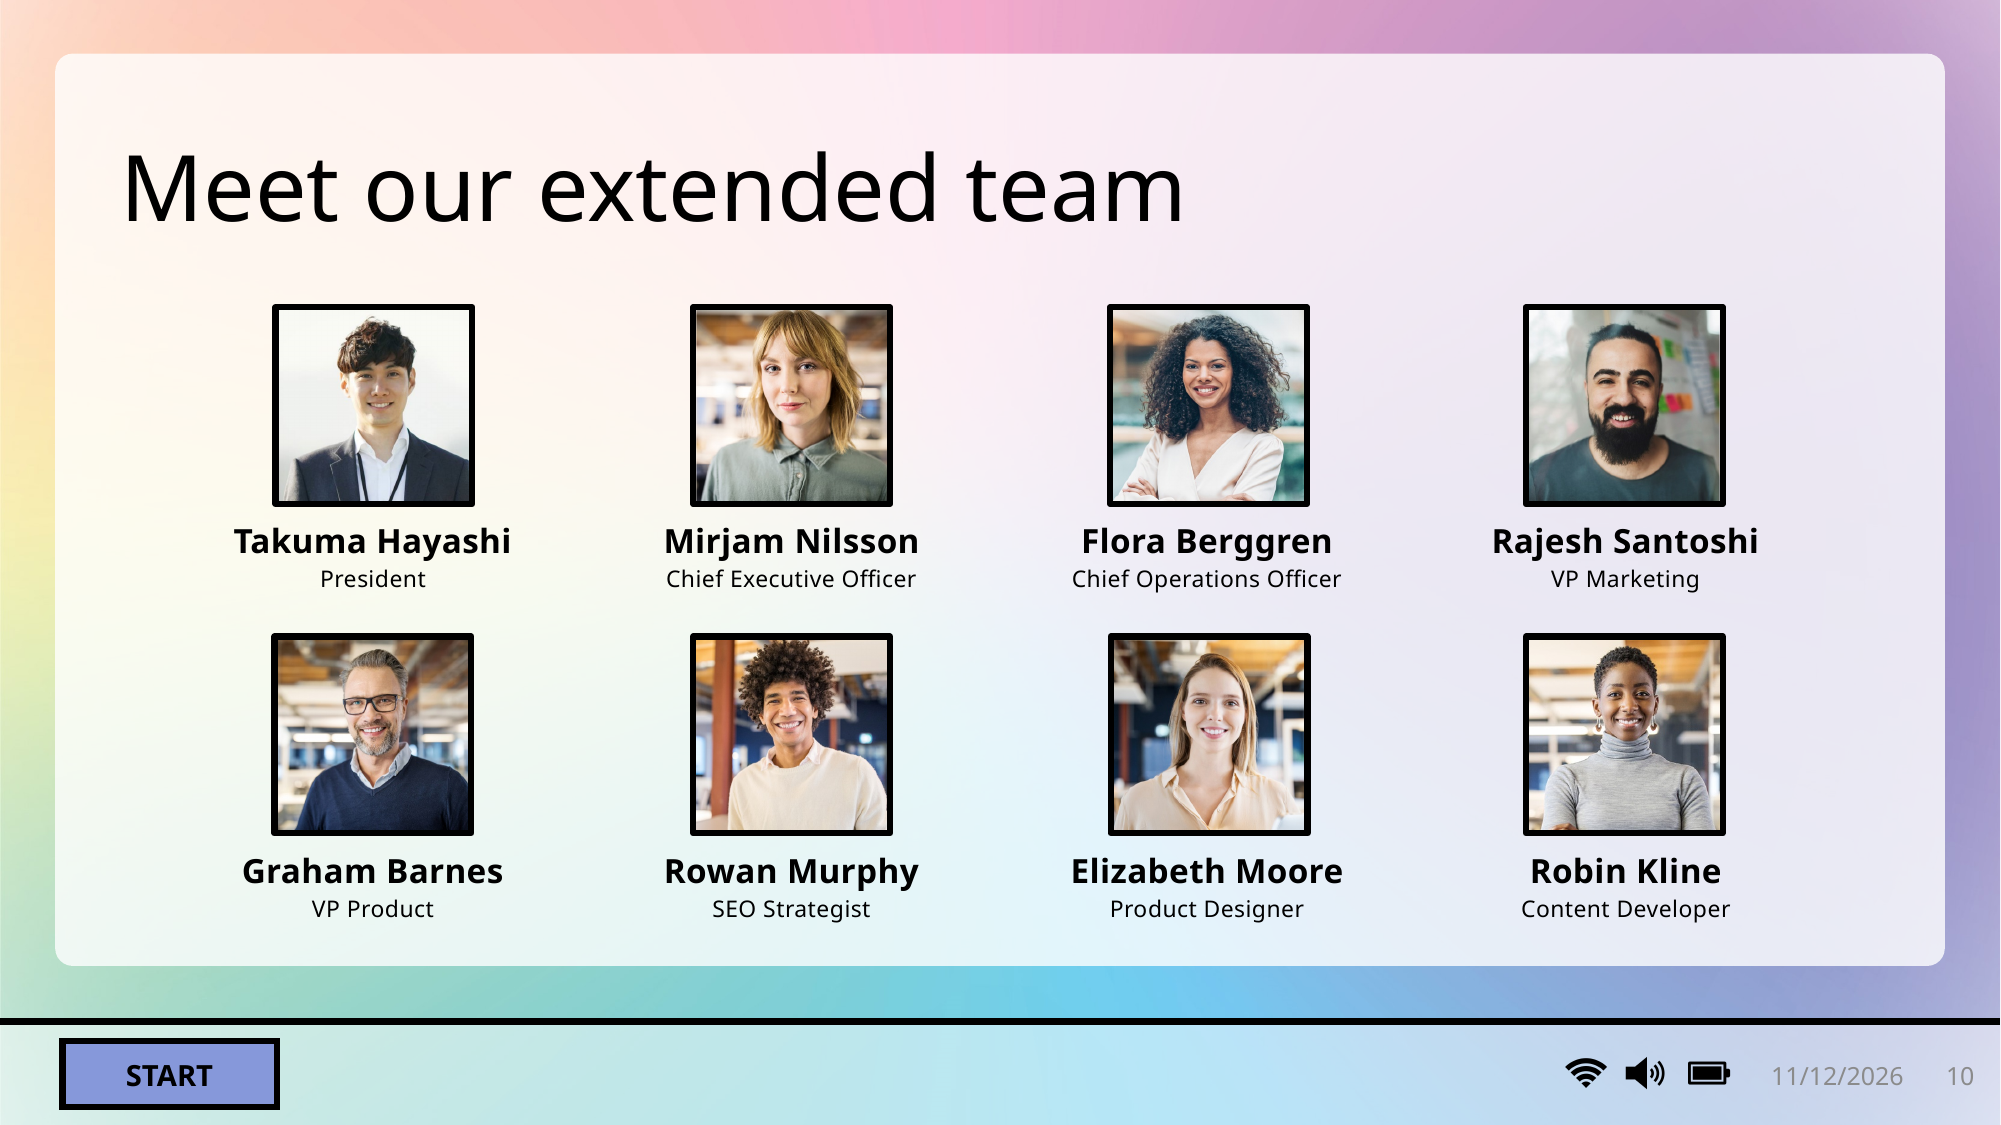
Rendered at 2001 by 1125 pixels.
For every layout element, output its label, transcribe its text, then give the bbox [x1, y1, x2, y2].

list Robin Kline [1431, 850, 1821, 891]
list Mirjam Nilsson​ [596, 520, 987, 561]
picture [0, 0, 2001, 1125]
list Flora Berggren​ [1012, 520, 1402, 561]
slide_number 10 [1918, 1021, 2000, 1125]
picture [1686, 1050, 1731, 1096]
list Chief Operations Officer [1012, 564, 1402, 622]
list President [178, 564, 568, 622]
picture [1624, 1050, 1670, 1096]
list SEO Strategist [596, 894, 987, 952]
list Elizabeth Moore [1012, 850, 1402, 891]
list Chief Executive Officer [596, 564, 987, 622]
title Meet our extended team [105, 51, 1895, 331]
list Content Developer [1431, 894, 1821, 952]
list Graham Barnes [178, 850, 568, 891]
list Rowan Murphy [596, 850, 987, 891]
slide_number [1731, 1021, 1918, 1125]
list VP Marketing [1431, 564, 1821, 622]
list Rajesh Santoshi​ [1431, 520, 1821, 561]
list Product Designer [1012, 894, 1402, 952]
list Takuma Hayashi [178, 520, 568, 561]
list VP Product [178, 894, 568, 952]
picture [1563, 1050, 1609, 1096]
list start [59, 1038, 280, 1110]
